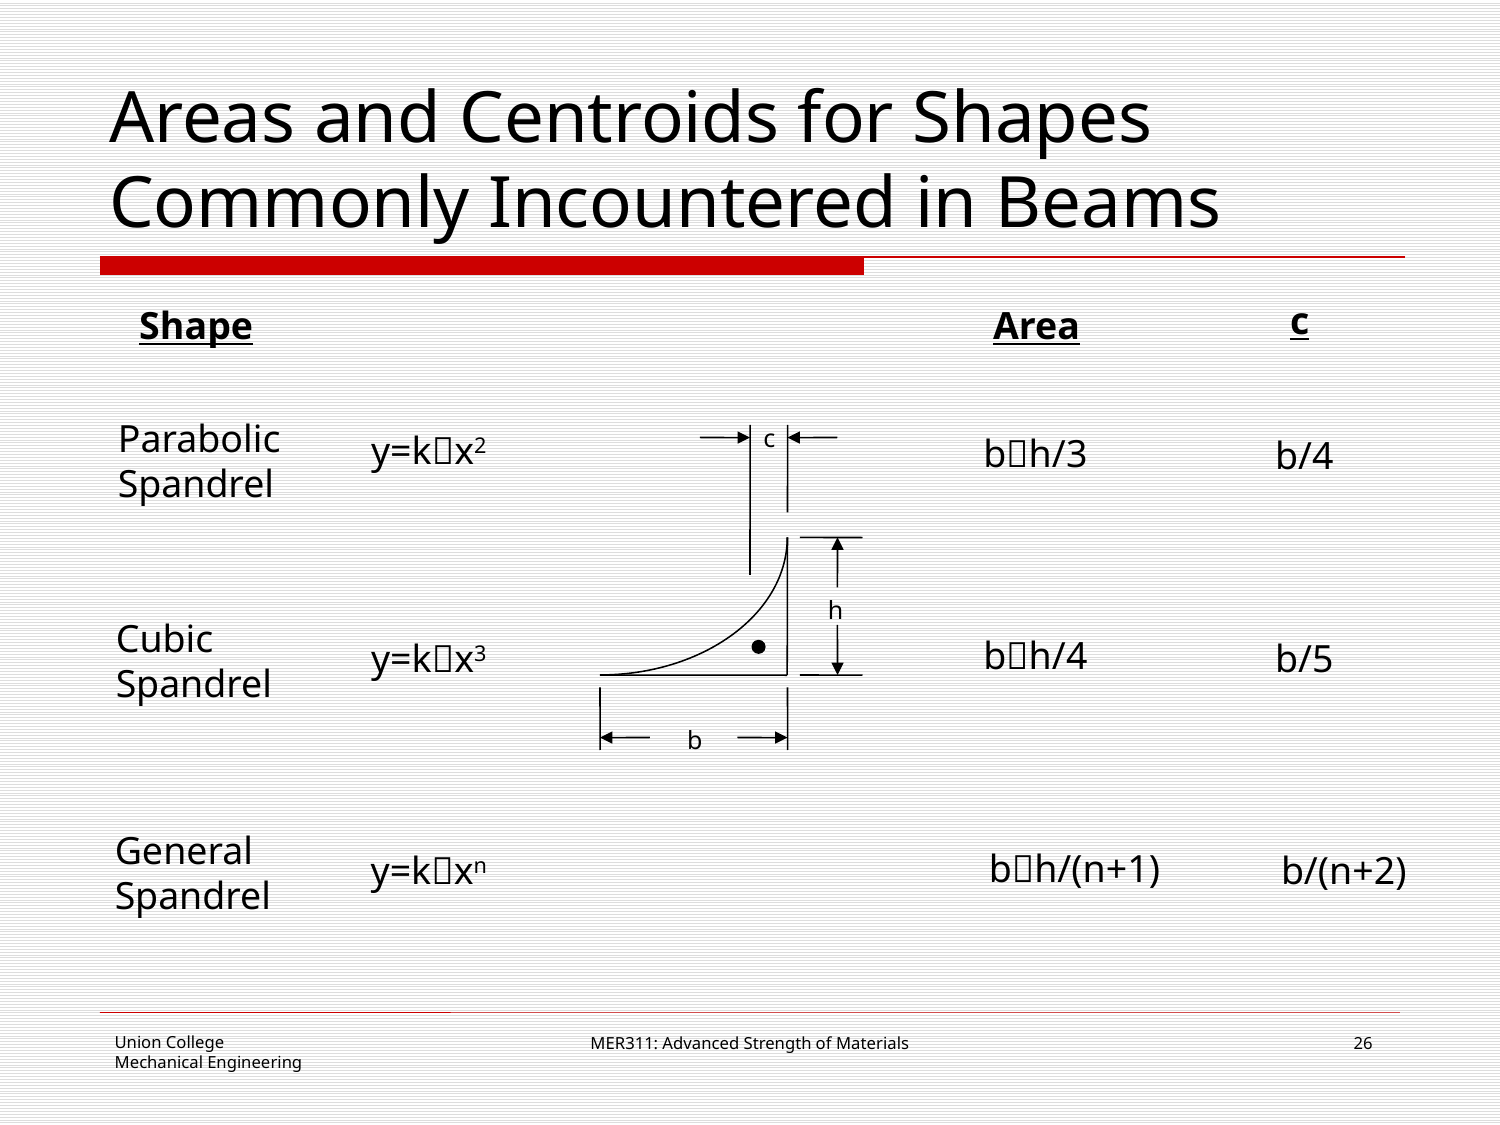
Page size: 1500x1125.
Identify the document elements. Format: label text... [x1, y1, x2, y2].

text_box [600, 537, 787, 675]
text_box bh/(n+1) [974, 837, 1176, 898]
slide_number 26 [1074, 1024, 1388, 1101]
text_box Shape [124, 294, 269, 355]
text_box General Spandrel [100, 819, 287, 925]
text_box [791, 431, 838, 444]
text_box [831, 537, 844, 586]
text_box c [748, 414, 791, 460]
text_box [831, 632, 844, 676]
text_box Area [978, 294, 1096, 355]
text_box bh/4 [968, 624, 1103, 685]
text_box b/(n+2) [1266, 839, 1422, 900]
text_box Cubic Spandrel [101, 607, 288, 712]
footer MER311: Advanced Strength of Materials [512, 1024, 988, 1101]
text_box [600, 731, 650, 744]
text_box h [813, 586, 859, 632]
text_box y=kxn [355, 839, 503, 900]
text_box [737, 731, 788, 744]
text_box b/4 [1260, 424, 1349, 485]
title Areas and Centroids for Shapes Commonly Incountered in Beams [93, 49, 1407, 250]
text_box y=kx3 [356, 627, 502, 687]
text_box Parabolic Spandrel [103, 407, 296, 512]
text_box c [1275, 289, 1325, 350]
text_box y=kx2 [356, 419, 502, 480]
text_box [752, 640, 765, 654]
text_box [699, 431, 748, 444]
text_box b/5 [1260, 627, 1349, 687]
text_box b [672, 717, 718, 763]
text_box bh/3 [968, 422, 1103, 483]
